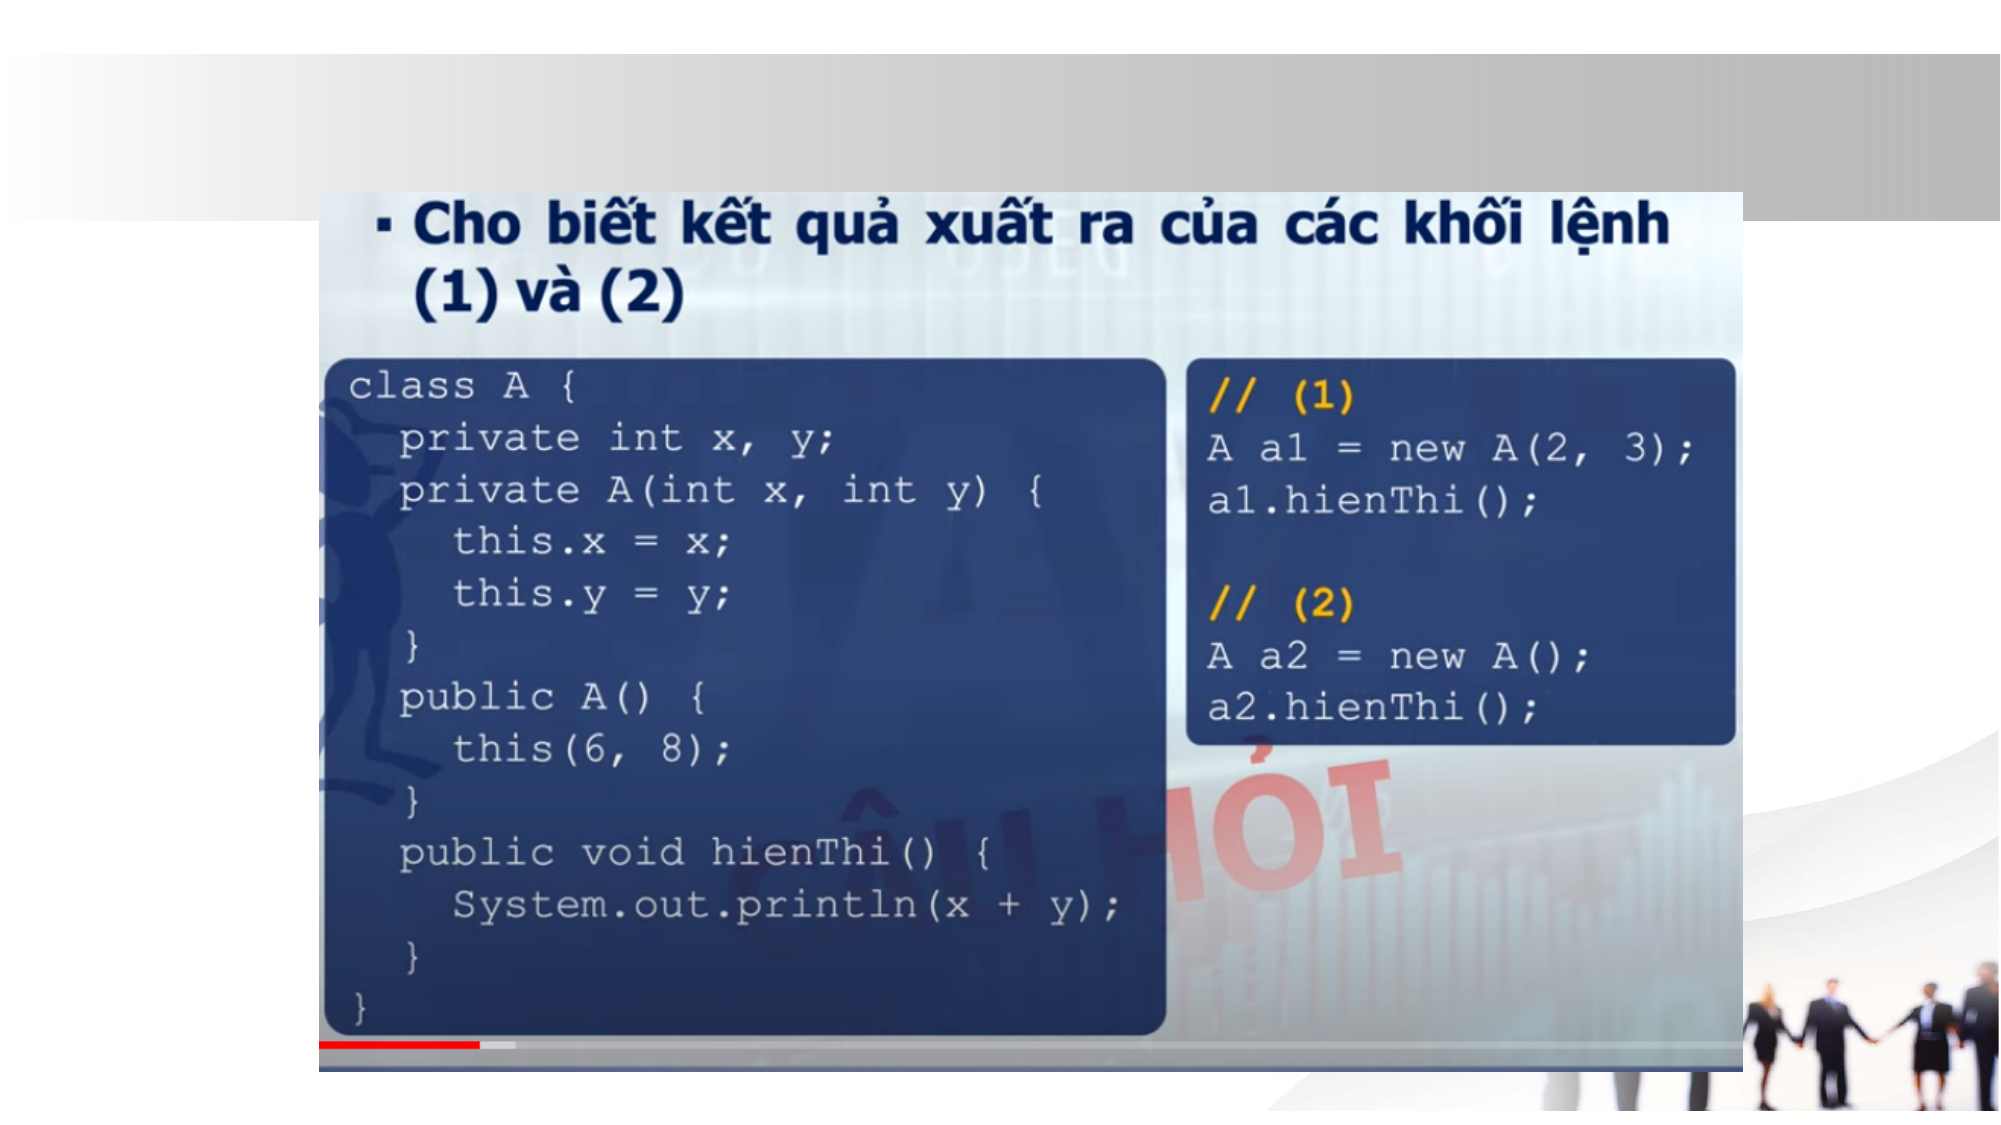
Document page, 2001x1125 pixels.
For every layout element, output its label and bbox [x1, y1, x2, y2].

list [319, 192, 1743, 1072]
title [99, 44, 1901, 233]
slide_number [1433, 1024, 1900, 1103]
picture [1268, 728, 1999, 1111]
